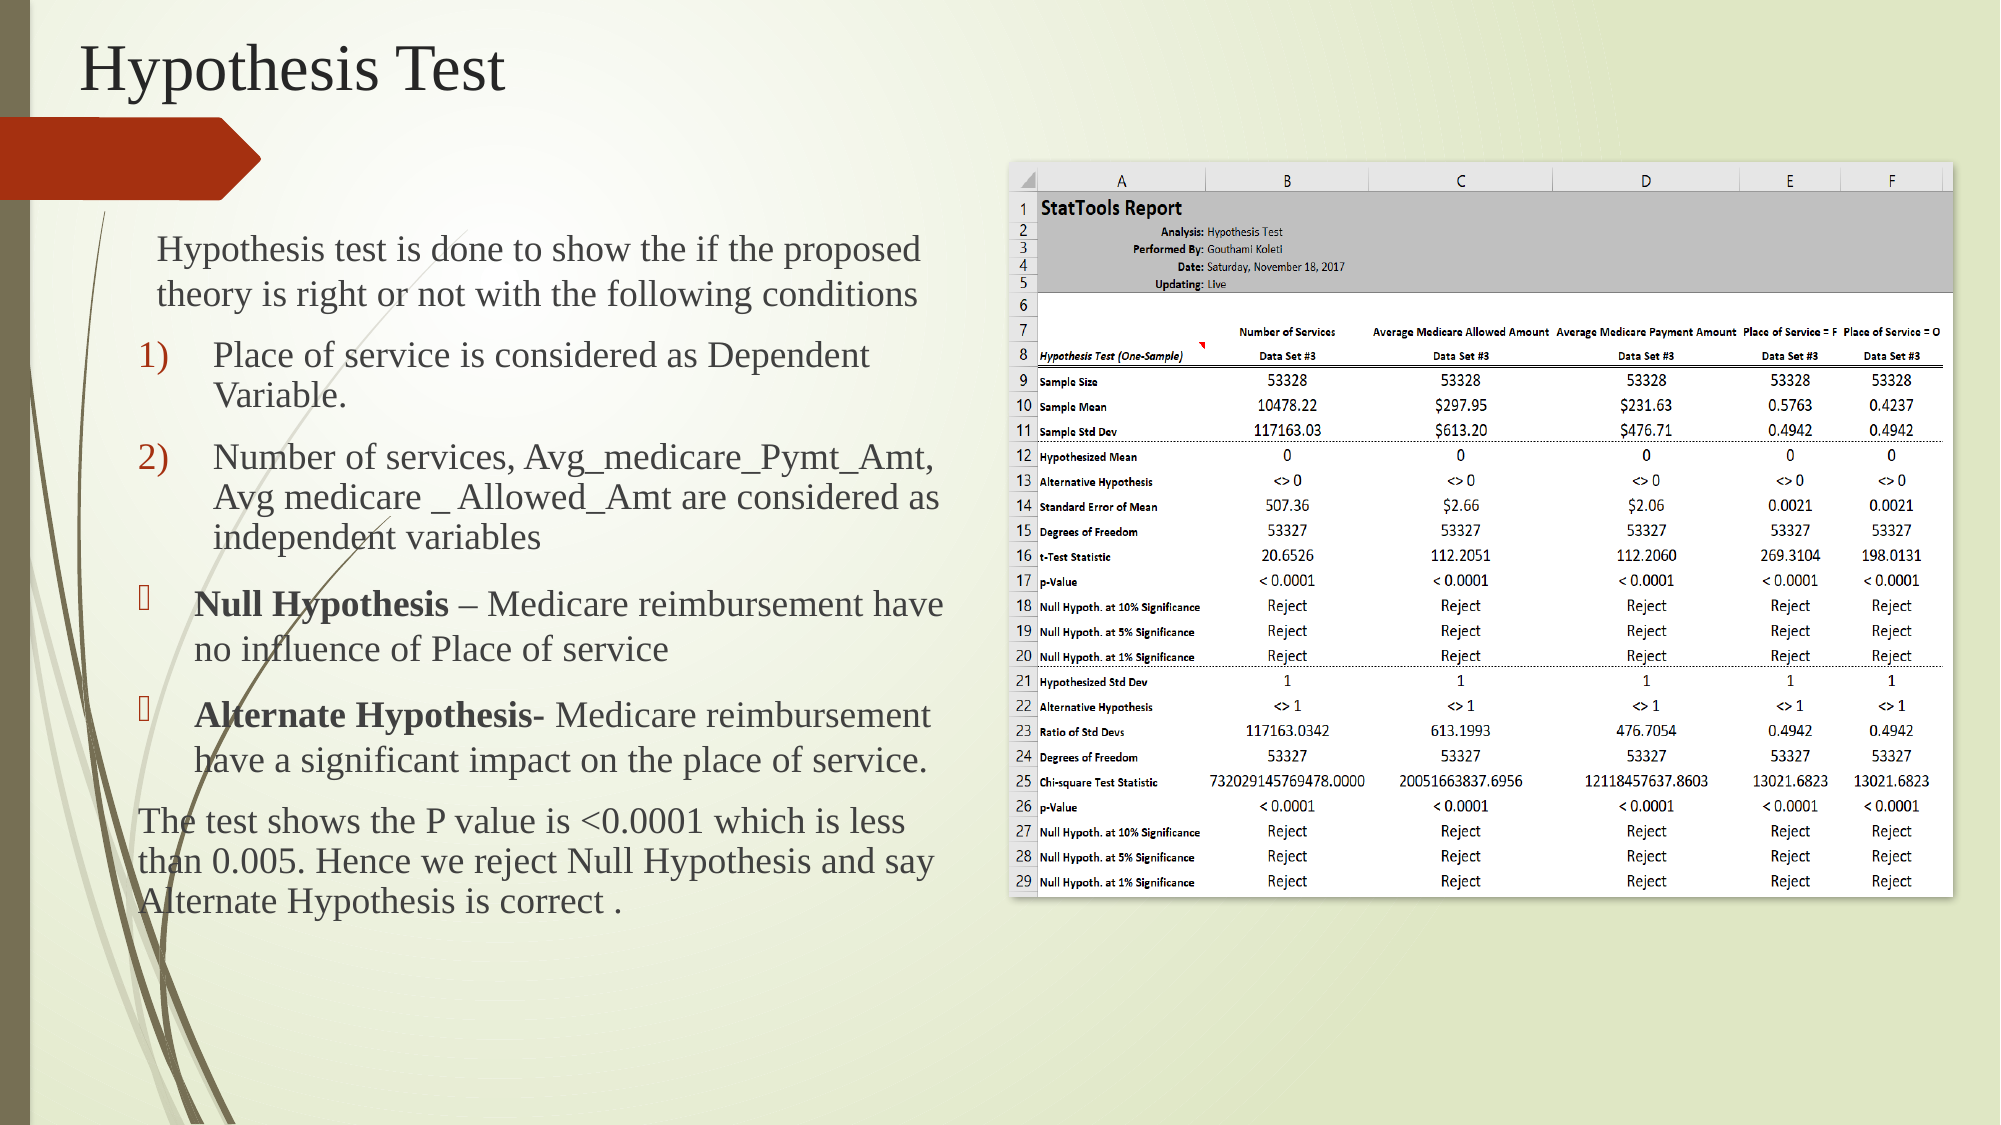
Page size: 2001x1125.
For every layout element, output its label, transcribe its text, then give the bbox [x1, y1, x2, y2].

list Hypothesis test is done to show the if the proposed theory is right or not with the following conditions Place of service is considered as Dependent Variable. Number of services, Avg_medicare_Pymt_Amt, Avg medicare _ Allowed_Amt are considered as independent variables Null Hypothesis – Medicare reimbursement have no influence of Place of service Alternate Hypothesis- Medicare reimbursement have a significant impact on the place of service. The test shows the P value is <0.0001 which is less than 0.005. Hence we reject Null Hypothesis and say Alternate Hypothesis is correct . [122, 216, 991, 1015]
picture [1009, 162, 1953, 897]
title Hypothesis Test [64, 16, 1527, 120]
